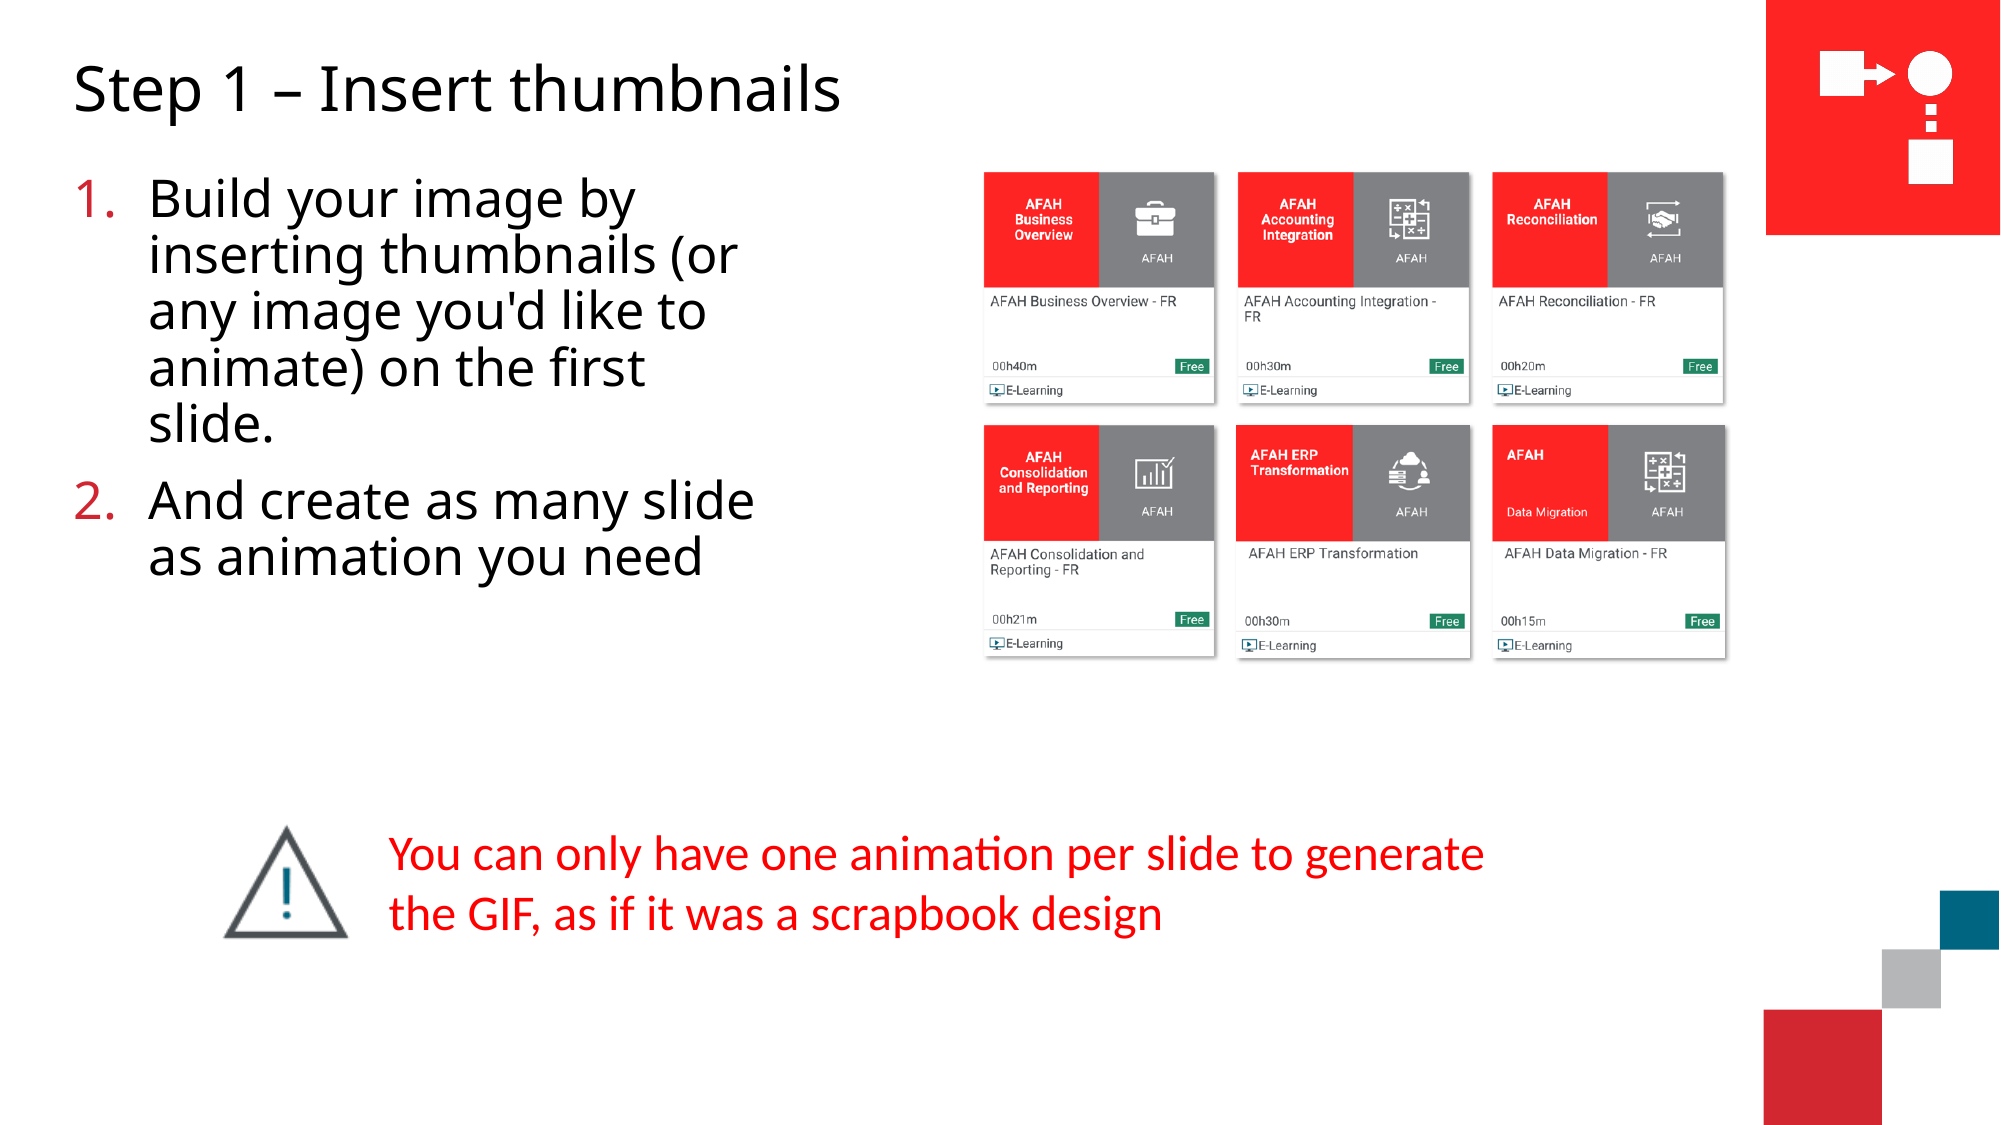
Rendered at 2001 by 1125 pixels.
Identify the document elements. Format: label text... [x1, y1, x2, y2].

list Build your image by inserting thumbnails (or any image you'd like to animate) on the first slide. And create as many slide as animation you need [59, 166, 796, 599]
picture [206, 801, 367, 962]
title Step 1 – Insert thumbnails [59, 17, 1802, 166]
picture [1801, 32, 1971, 203]
text_box You can only have one animation per slide to generate the GIF, as if it was a scrapbook design [373, 812, 1569, 948]
picture [964, 135, 1738, 679]
